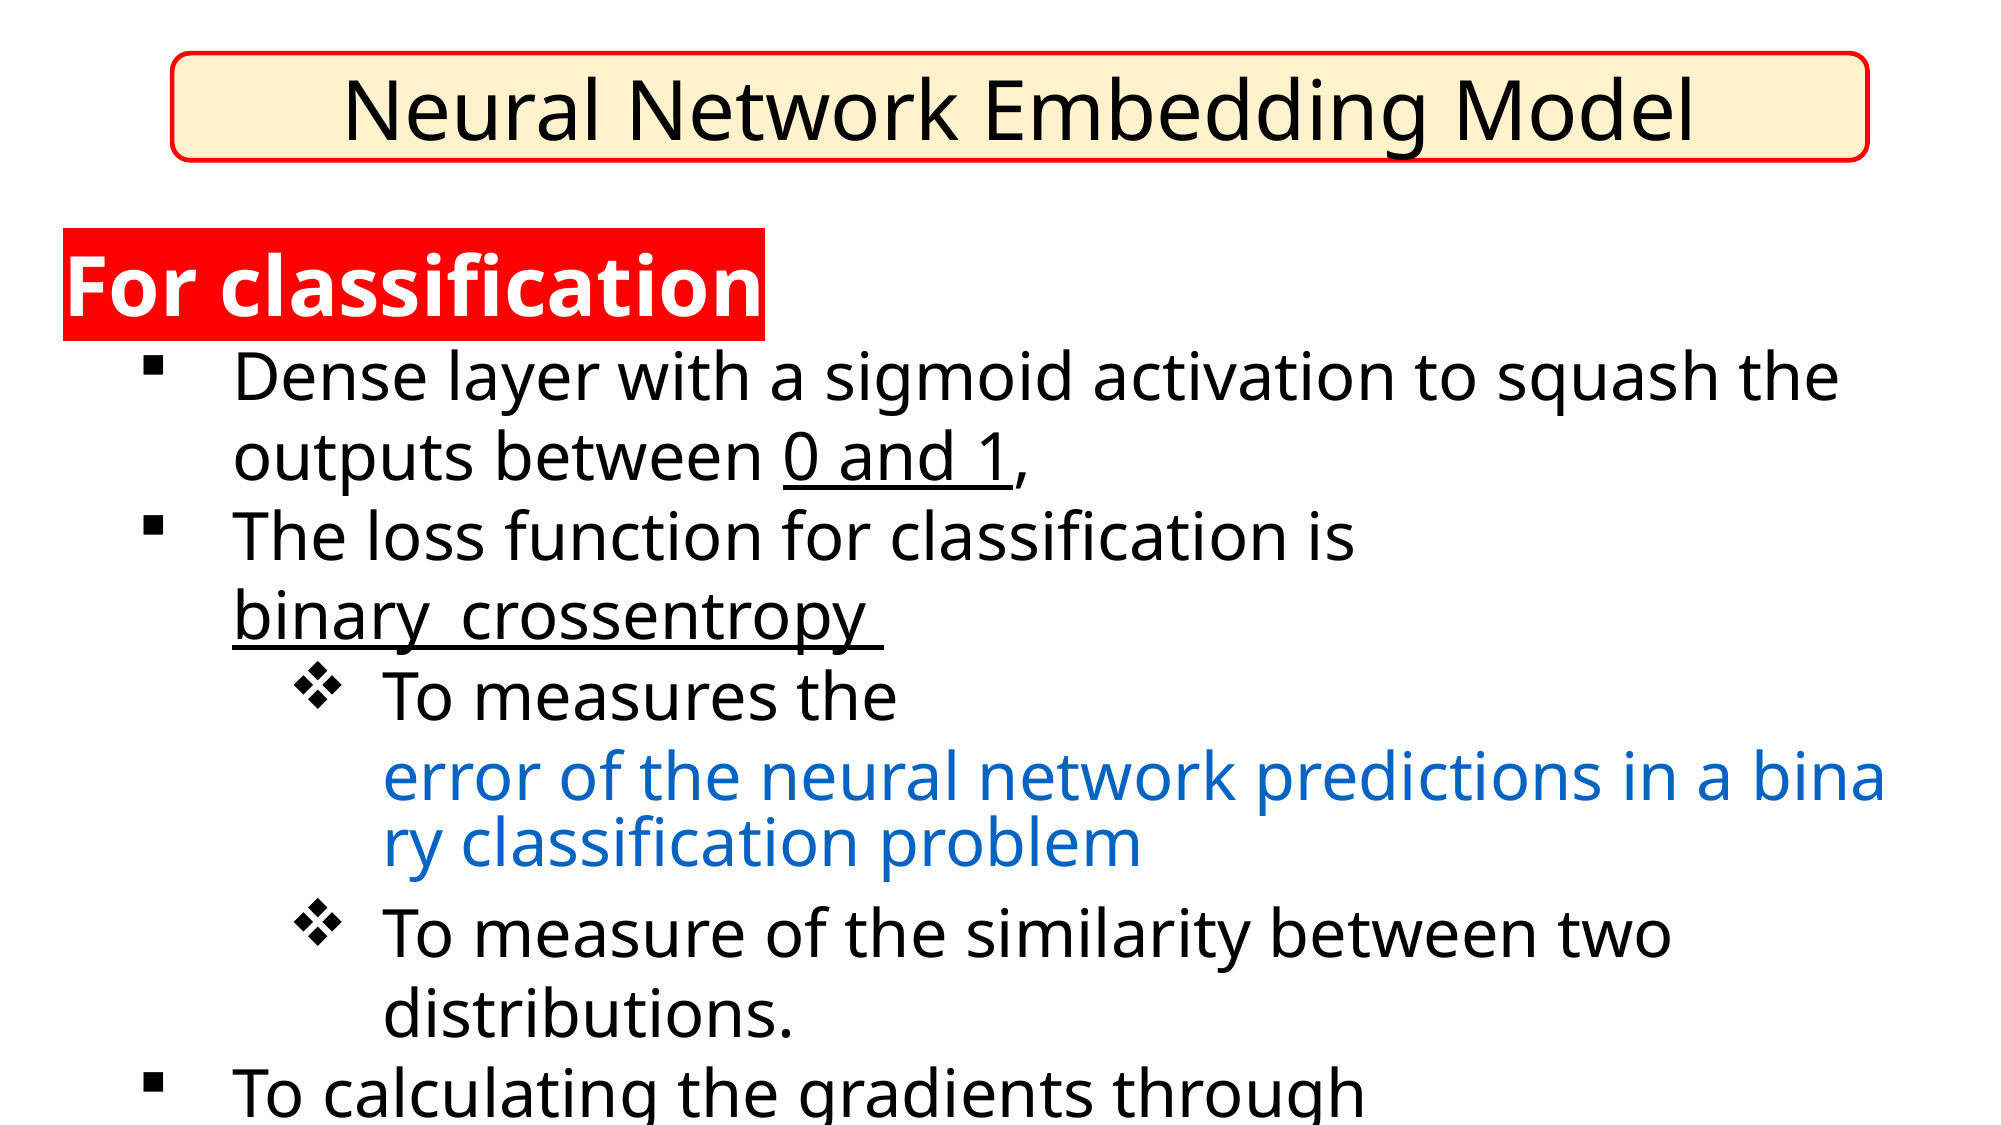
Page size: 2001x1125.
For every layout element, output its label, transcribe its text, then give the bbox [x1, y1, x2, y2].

text_box For classification Dense layer with a sigmoid activation to squash the outputs between 0 and 1, The loss function for classification is binary_crossentropy To measures the error of the neural network predictions in a binary classification problem To measure of the similarity between two distributions. To calculating the gradients through backpropagation - is Adam in both cases(Adam is a modification to Stochastic Gradient Descent) or updating the model parameters. [48, 226, 1916, 1125]
text_box Neural Network Embedding Model [171, 52, 1869, 162]
